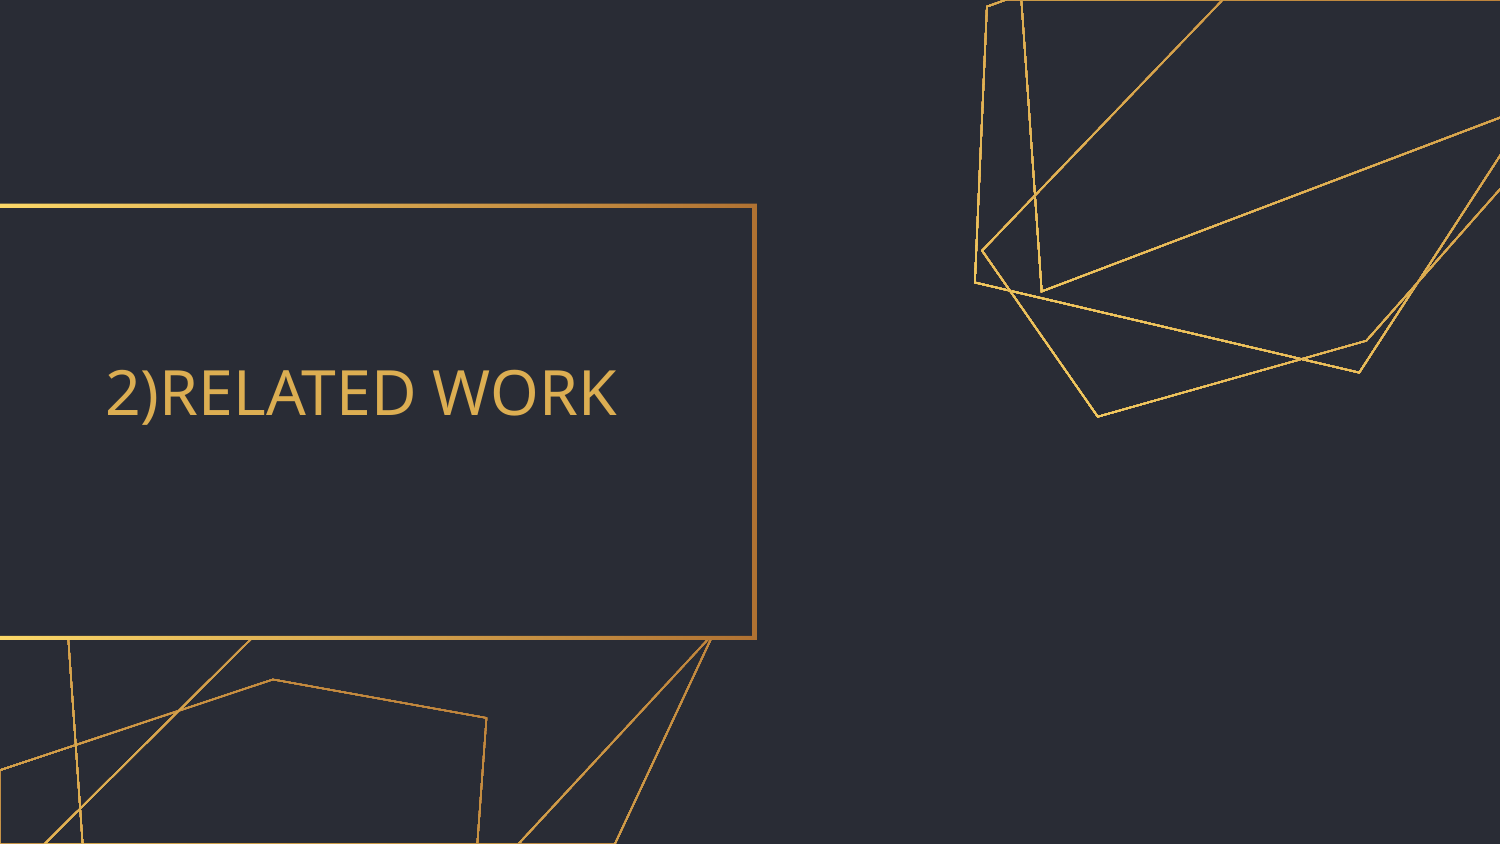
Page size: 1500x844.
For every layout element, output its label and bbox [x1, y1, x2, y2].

text_box [0, 203, 758, 641]
